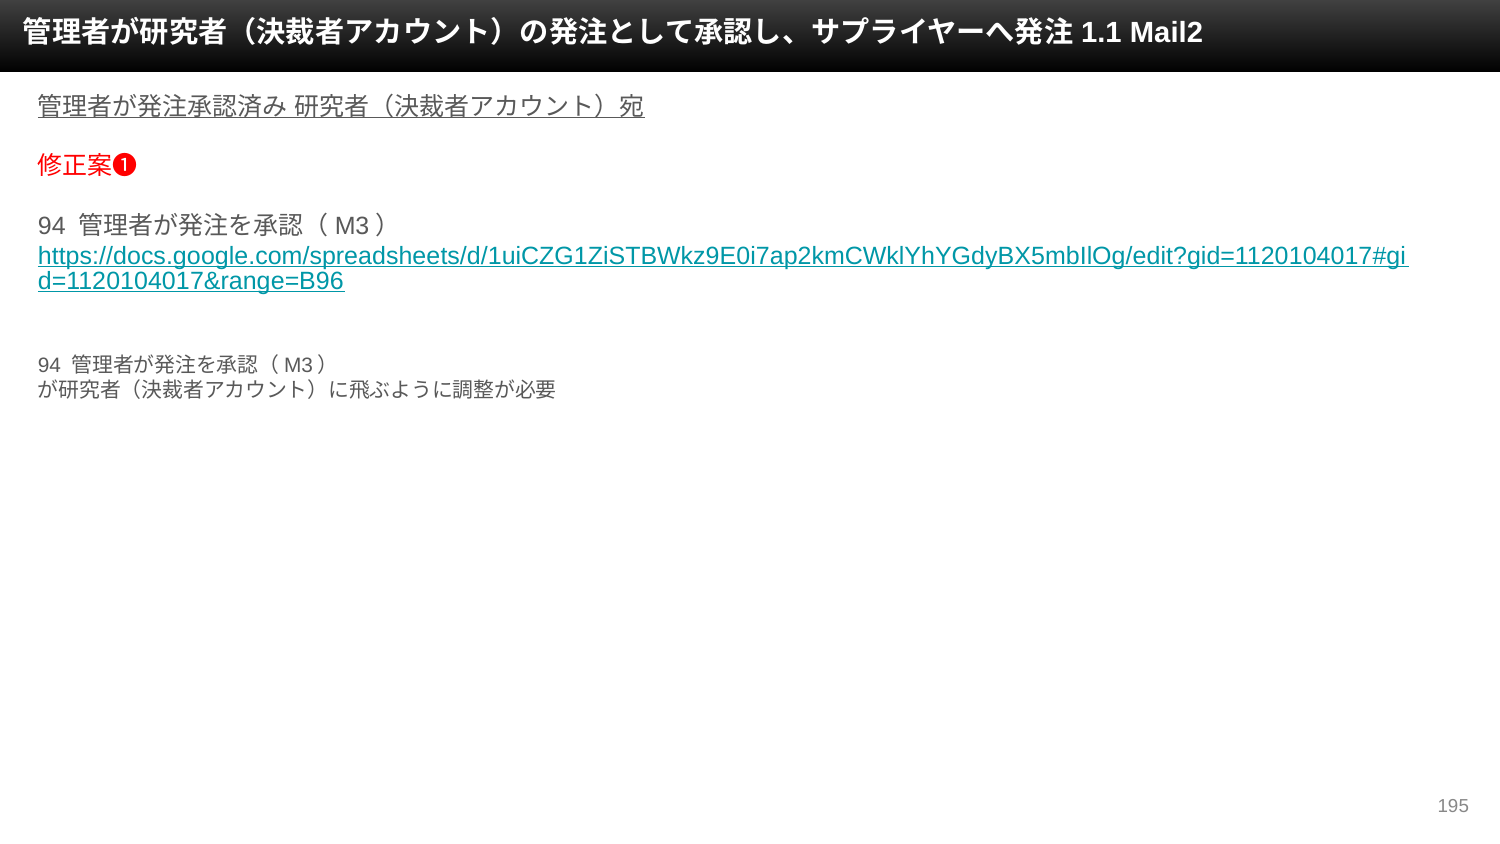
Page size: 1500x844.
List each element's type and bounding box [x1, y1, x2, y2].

text_box [22, 337, 1172, 418]
text_box [22, 75, 1430, 315]
text_box [0, 0, 1500, 72]
text_box [1378, 782, 1481, 827]
